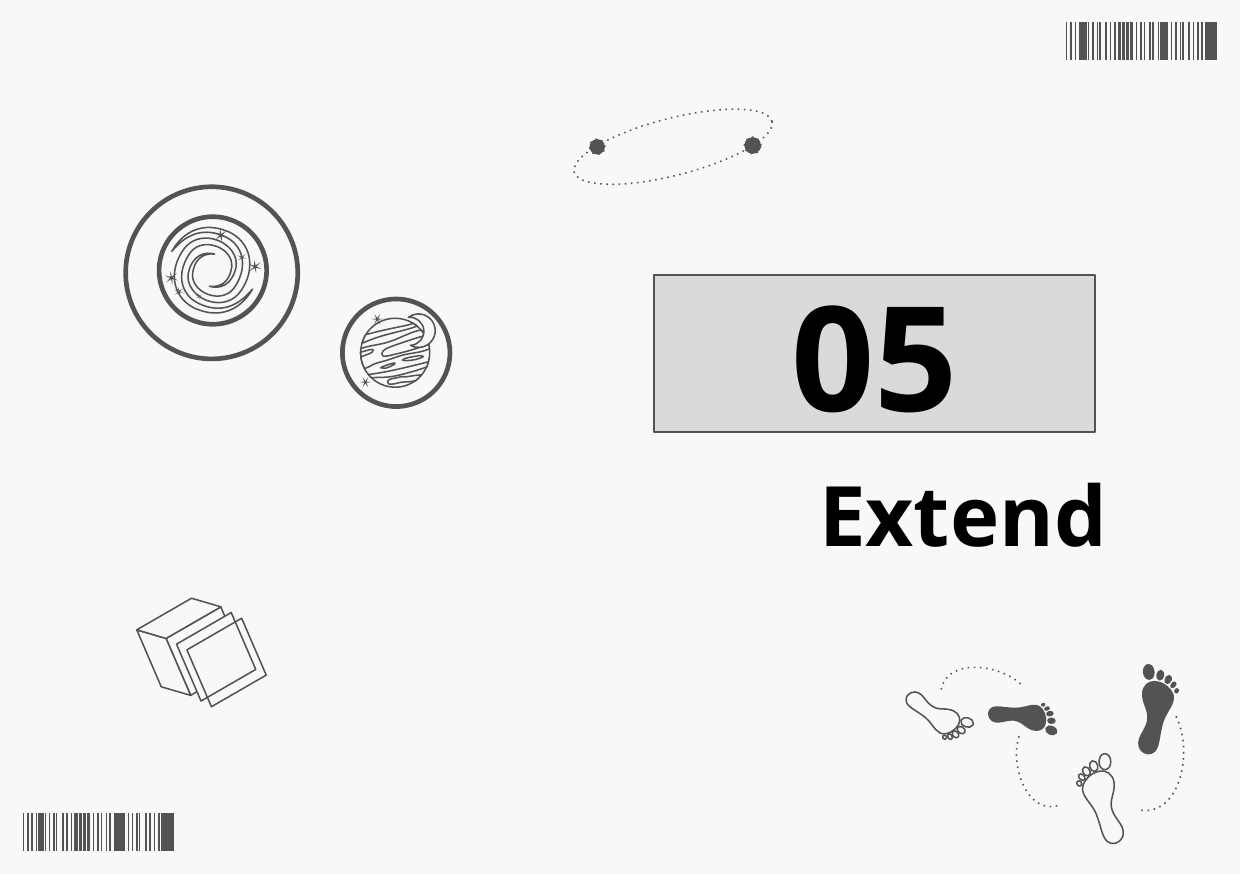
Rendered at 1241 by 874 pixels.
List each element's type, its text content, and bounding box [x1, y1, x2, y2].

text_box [145, 597, 258, 708]
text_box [342, 298, 451, 407]
title Extend [277, 460, 1123, 566]
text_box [894, 643, 1203, 841]
title 05 [653, 274, 1096, 433]
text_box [94, 155, 329, 390]
